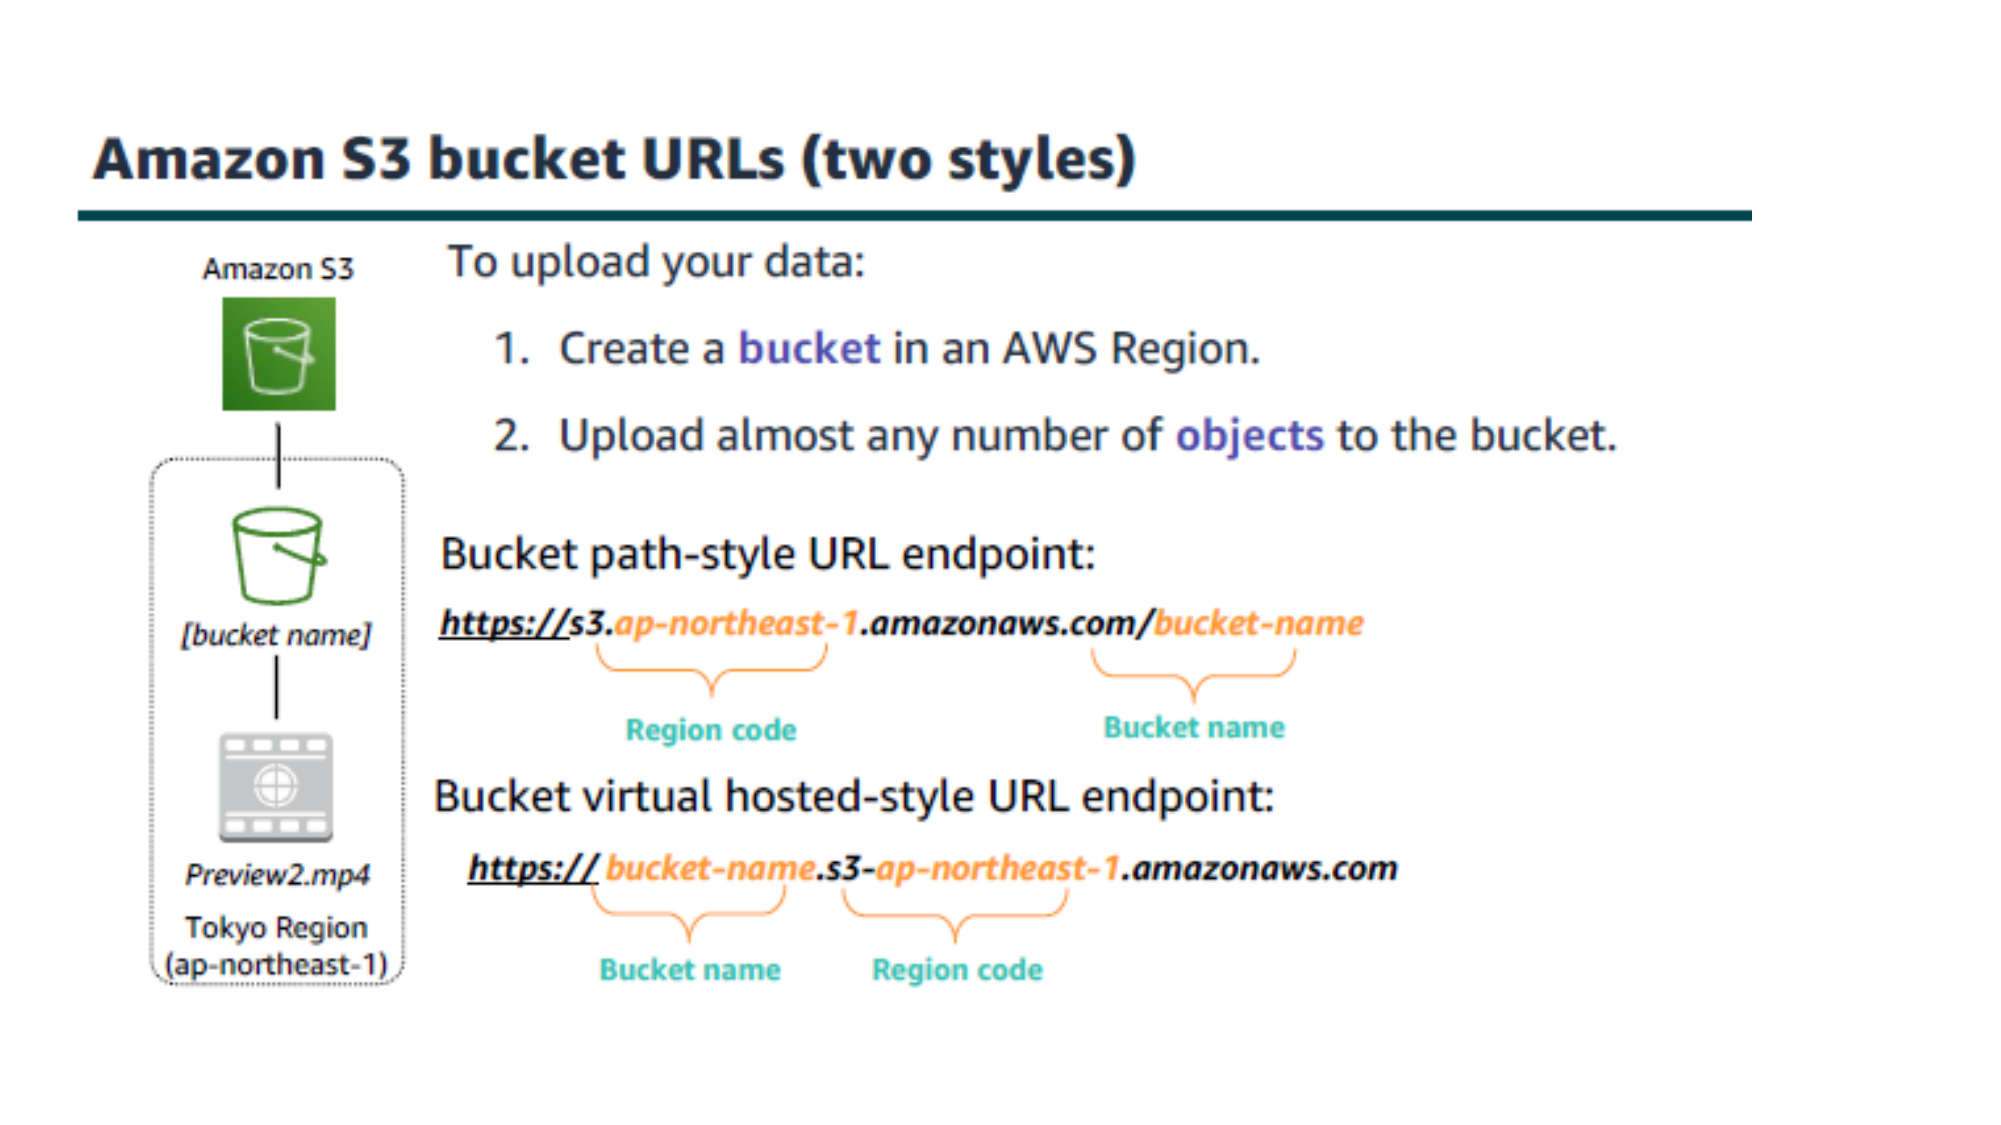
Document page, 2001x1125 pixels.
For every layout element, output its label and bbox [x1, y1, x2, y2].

picture [54, 90, 1753, 999]
